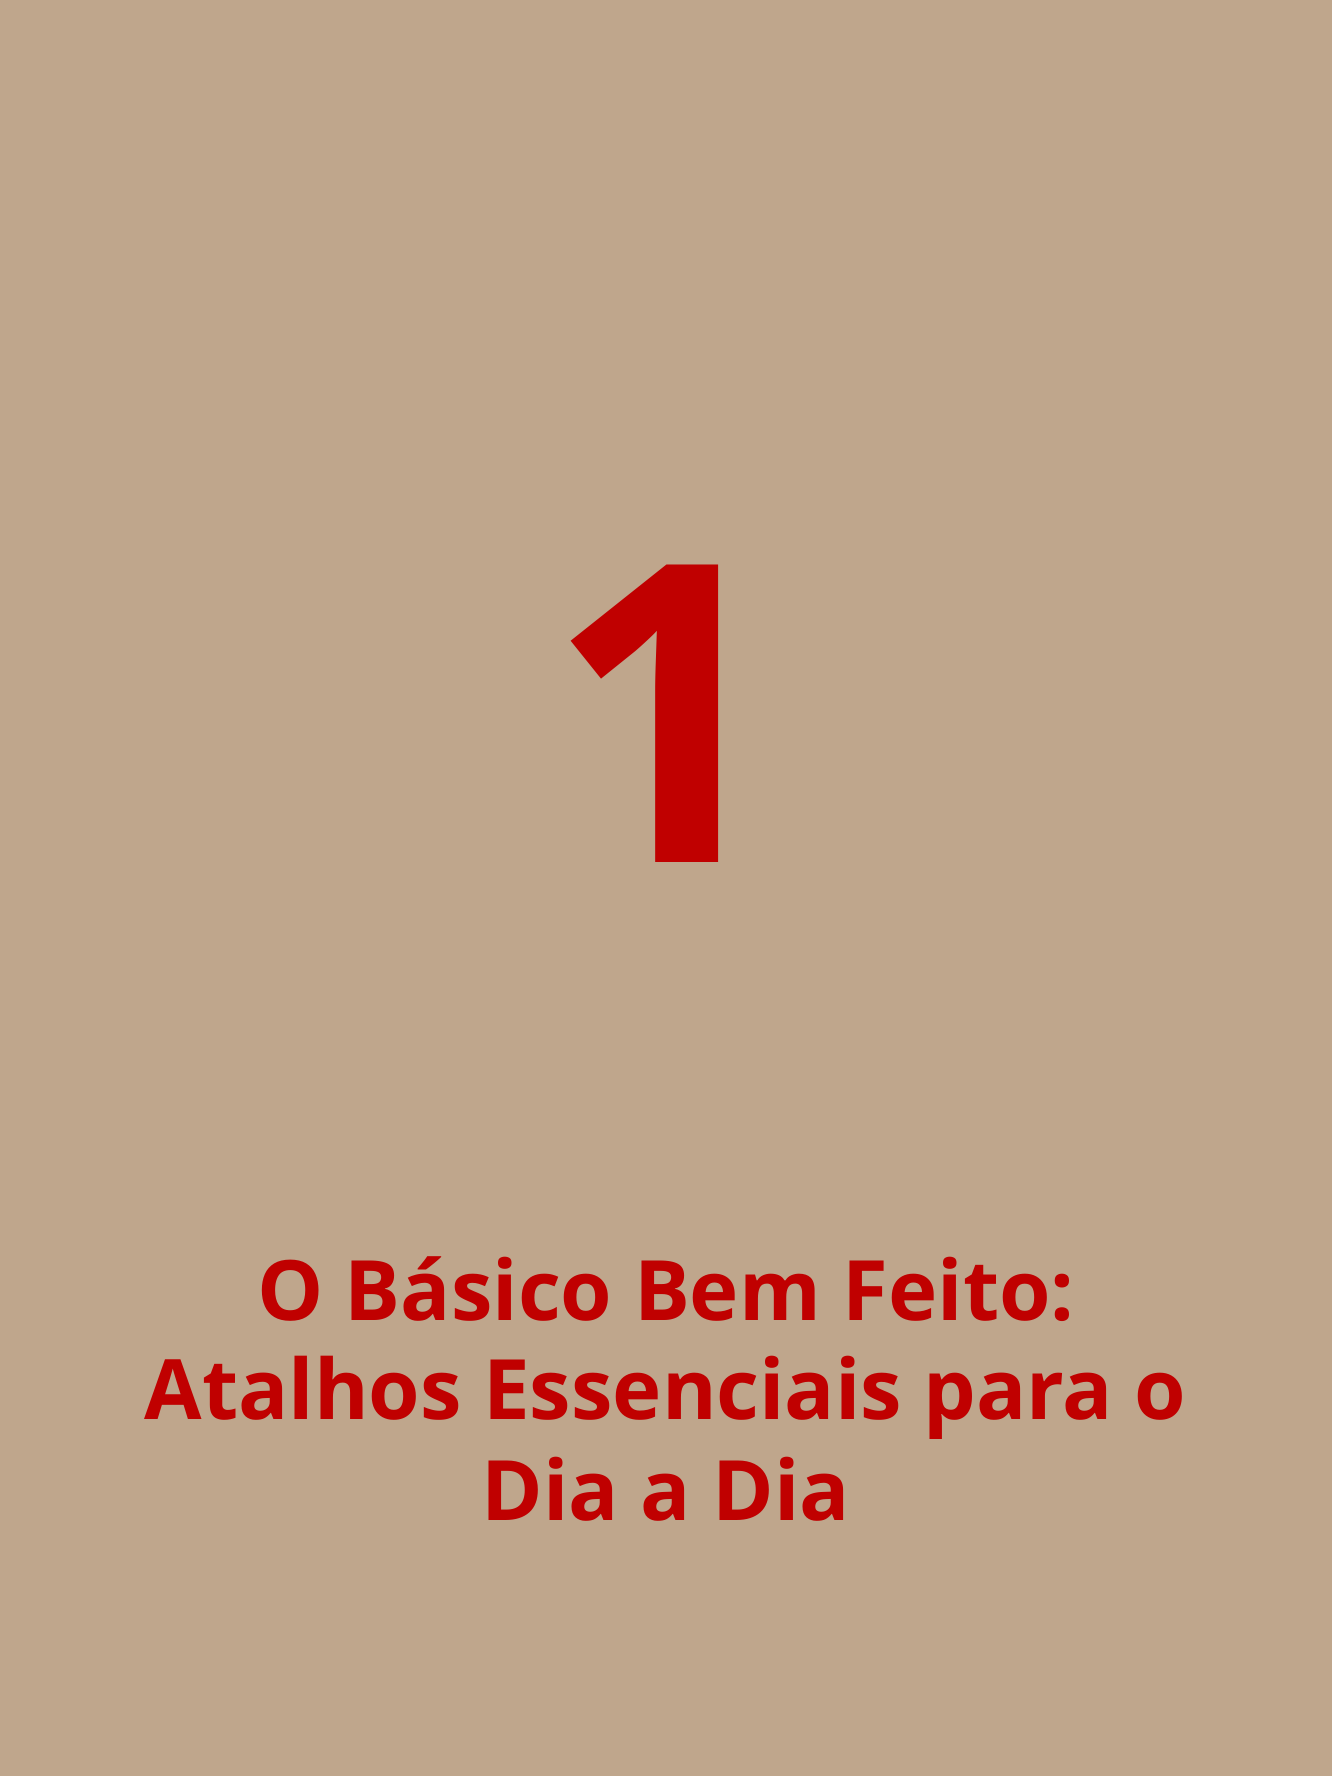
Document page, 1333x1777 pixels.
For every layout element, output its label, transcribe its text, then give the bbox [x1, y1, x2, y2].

text_box [0, 0, 1332, 1776]
text_box O Básico Bem Feito: Atalhos Essenciais para o Dia a Dia [75, 1229, 1257, 1544]
text_box 1 [417, 438, 915, 953]
